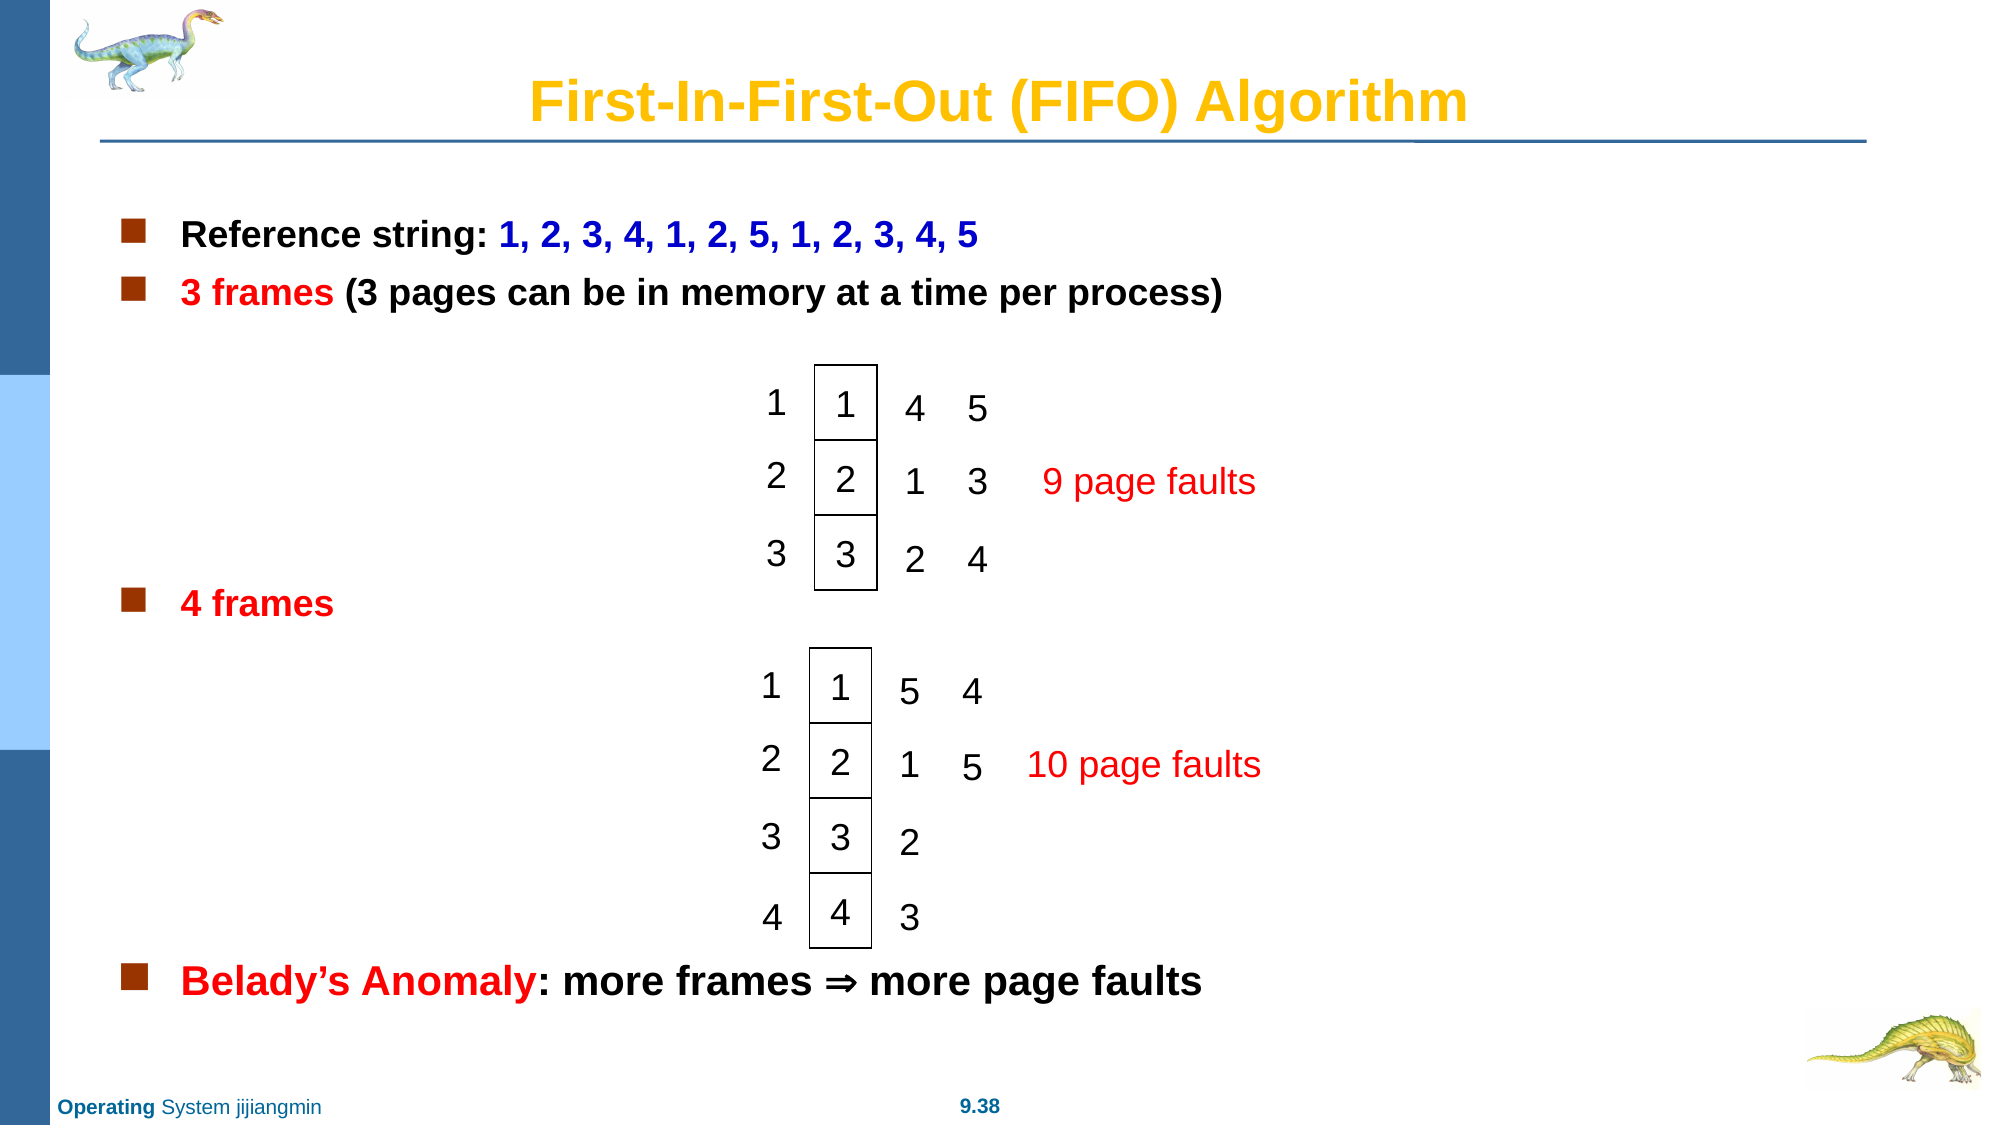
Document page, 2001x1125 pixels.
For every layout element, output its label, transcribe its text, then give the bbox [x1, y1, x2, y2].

text_box 2 [884, 810, 936, 871]
text_box 4 [889, 377, 941, 437]
text_box 3 [751, 521, 802, 582]
text_box 1 [889, 449, 941, 510]
text_box 1 [814, 365, 877, 440]
text_box 2 [746, 726, 797, 786]
text_box 1 [809, 647, 872, 722]
text_box 2 [814, 440, 877, 515]
text_box 1 [751, 370, 802, 431]
text_box 3 [884, 885, 936, 946]
title First-In-First-Out (FIFO) Algorithm [99, 45, 1900, 141]
text_box 2 [889, 527, 941, 588]
text_box 3 [746, 804, 797, 865]
text_box 1 [884, 732, 936, 793]
text_box 3 [952, 449, 1003, 510]
text_box 3 [814, 515, 877, 590]
text_box 2 [809, 722, 872, 797]
text_box 2 [751, 443, 802, 504]
text_box 5 [952, 377, 1003, 437]
text_box 5 [884, 659, 936, 720]
text_box 4 [947, 659, 998, 720]
text_box 4 [809, 872, 872, 948]
picture [1804, 1007, 1982, 1090]
text_box 4 [747, 885, 798, 946]
text_box 10 page faults [1011, 732, 1277, 793]
list Reference string: 1, 2, 3, 4, 1, 2, 5, 1, 2, 3, 4, 5 3 frames (3 pages can be in memory at a time per process) 4 frames Belady’s Anomaly: more frames  more page faults [109, 202, 1910, 946]
text_box 9 page faults [1027, 449, 1272, 510]
text_box 5 [947, 735, 998, 796]
text_box 1 [746, 653, 797, 714]
picture [62, 0, 240, 101]
text_box 4 [952, 527, 1003, 588]
text_box 3 [809, 797, 872, 872]
